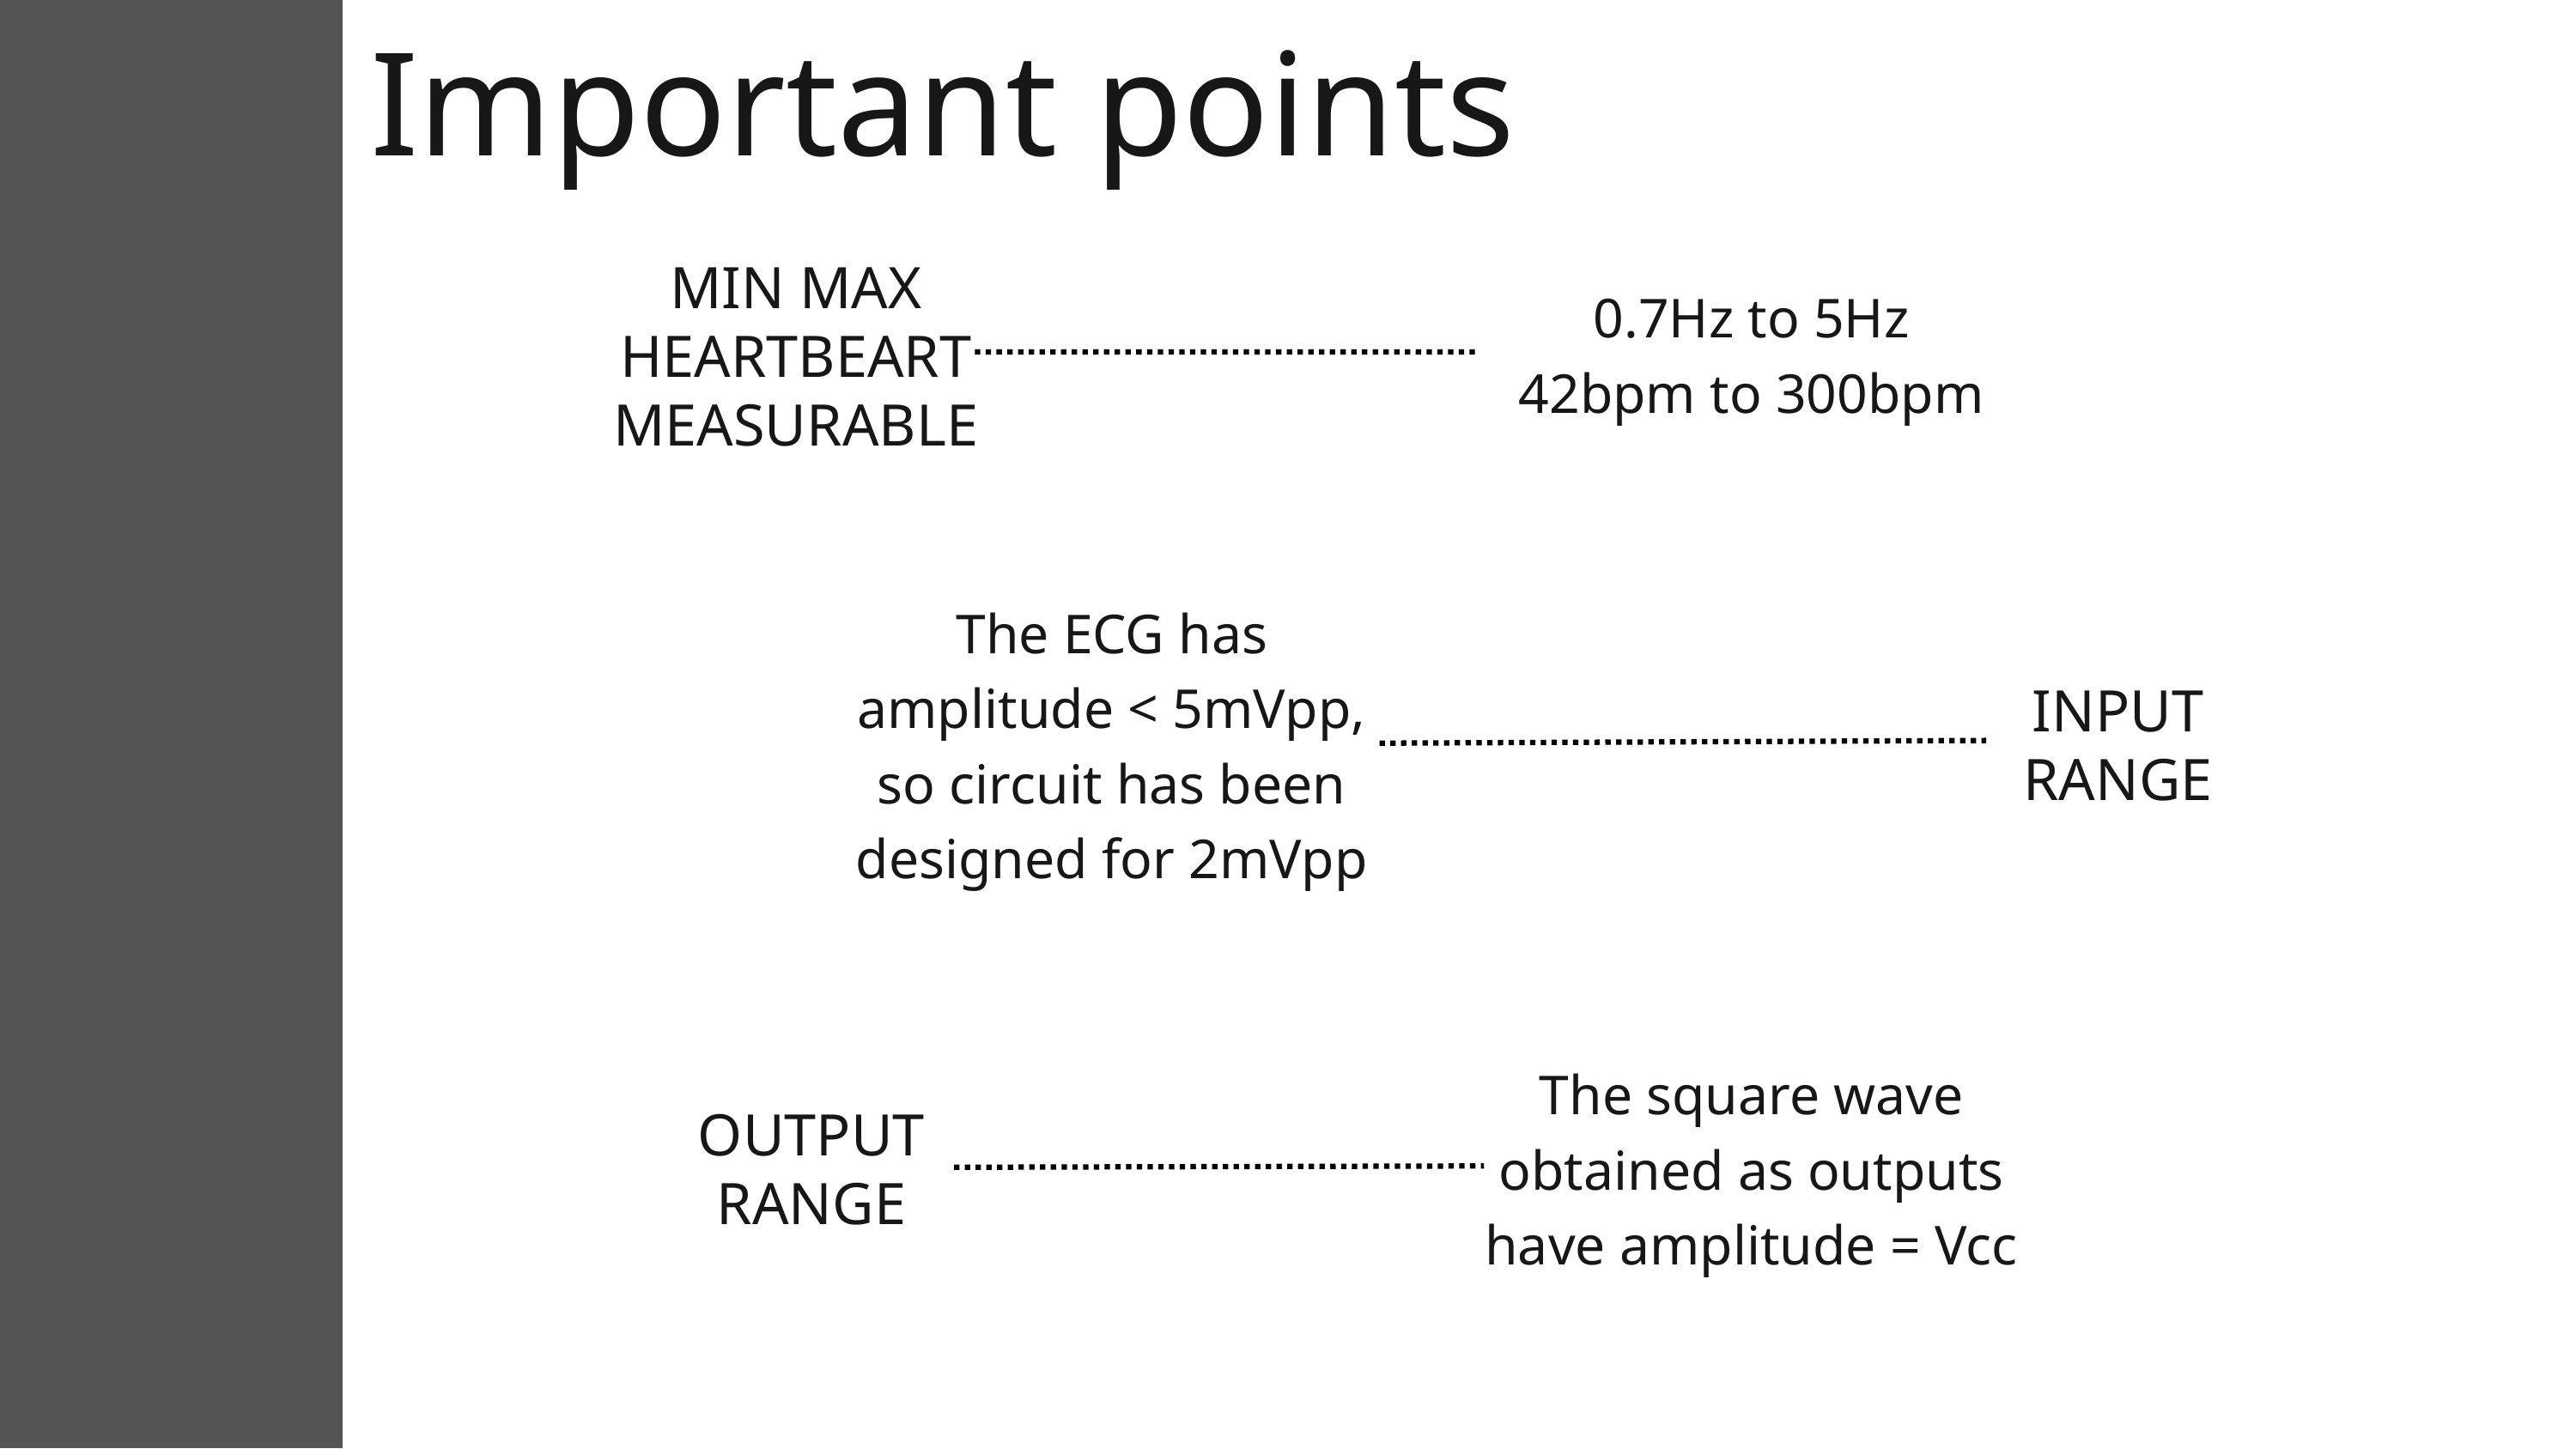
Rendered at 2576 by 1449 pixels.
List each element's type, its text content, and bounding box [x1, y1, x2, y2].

text_box OUTPUT RANGE [544, 1098, 1079, 1236]
text_box The square wave obtained as outputs have amplitude = Vcc [1484, 1050, 2020, 1276]
text_box 0.7Hz to 5Hz 42bpm to 300bpm [1484, 273, 2020, 424]
text_box The ECG has amplitude < 5mVpp, so circuit has been designed for 2mVpp [844, 589, 1380, 890]
text_box Important points [370, 44, 2091, 185]
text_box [0, 0, 343, 1449]
text_box MIN MAX HEARTBEART MEASURABLE [528, 251, 1064, 458]
text_box INPUT RANGE [1850, 674, 2386, 812]
